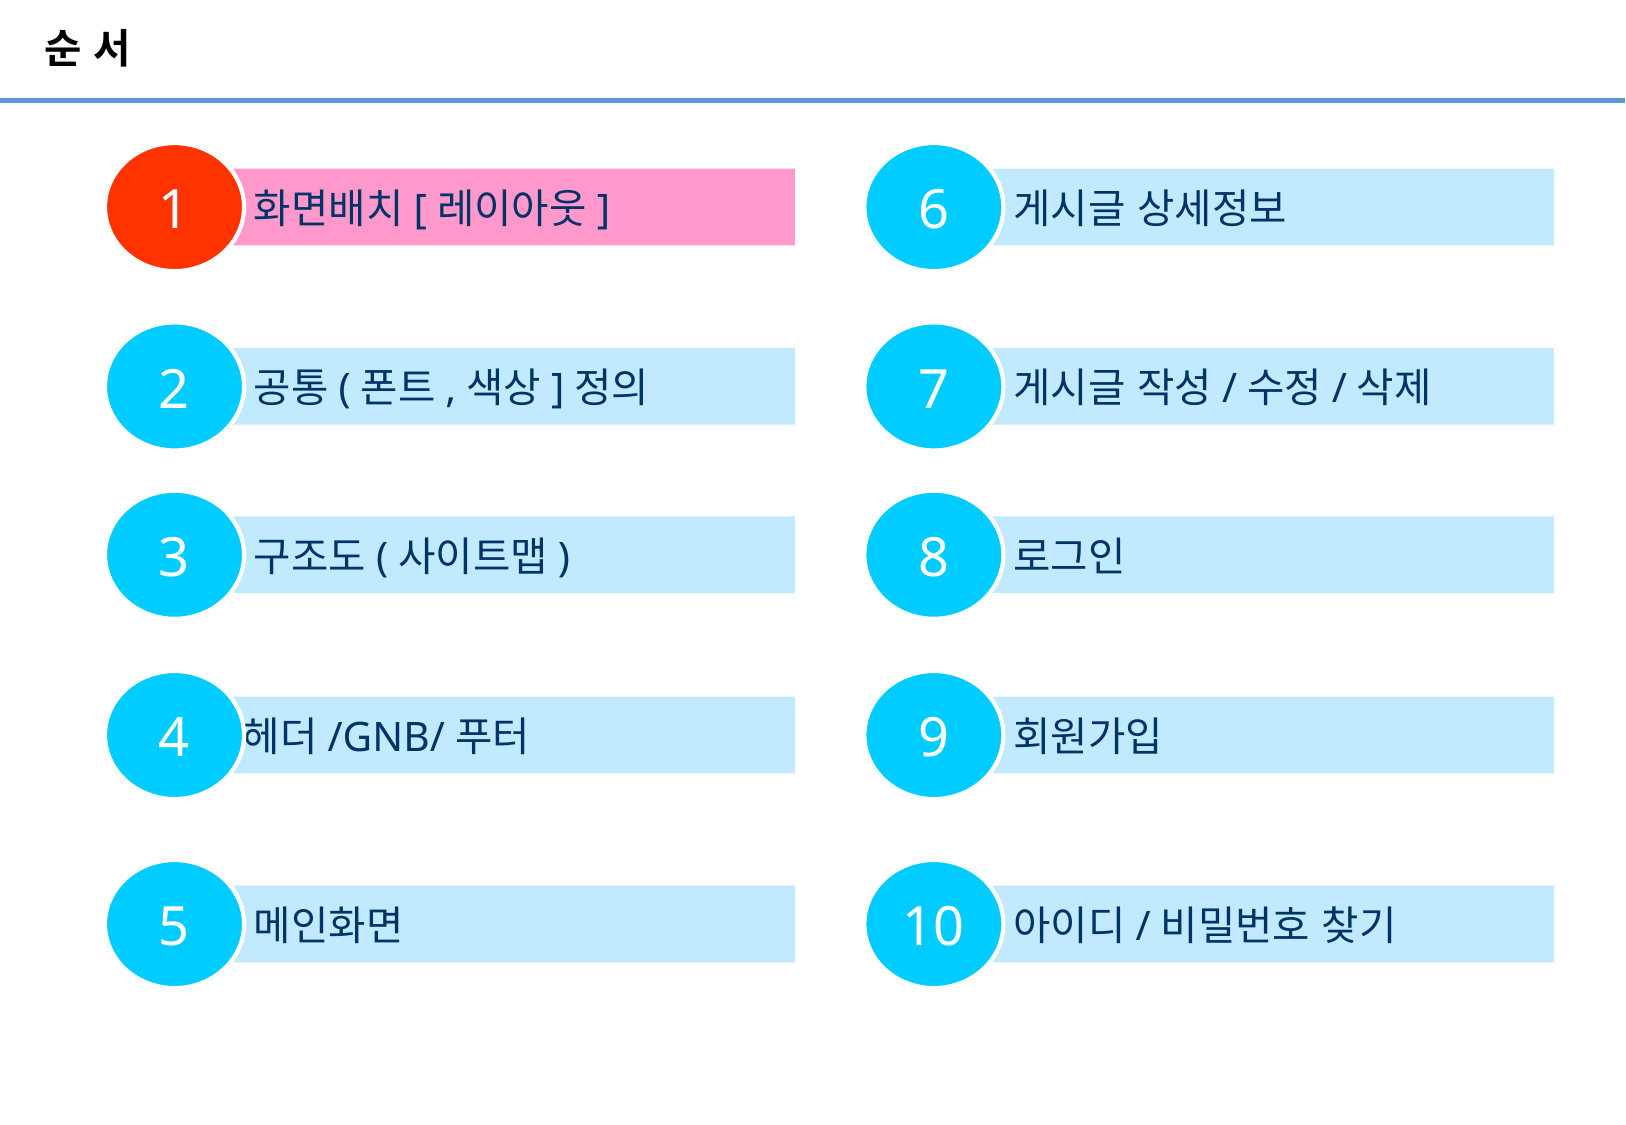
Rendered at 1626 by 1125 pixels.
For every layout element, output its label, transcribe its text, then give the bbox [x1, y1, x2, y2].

text_box 9 [864, 670, 1004, 800]
text_box 2 [105, 322, 245, 451]
text_box 로그인 [990, 516, 1555, 594]
title 순 서 [44, 0, 1108, 102]
text_box 10 [864, 860, 1004, 989]
text_box 게시글 작성/수정/삭제 [991, 348, 1555, 425]
text_box 아이디/비밀번호 찾기 [990, 885, 1555, 963]
text_box 화면배치[레이아웃] [231, 168, 795, 246]
text_box 7 [864, 322, 1004, 451]
text_box 헤더/GNB/푸터 [231, 696, 795, 774]
text_box 구조도(사이트맵) [231, 516, 795, 594]
text_box 8 [864, 490, 1004, 619]
text_box 회원가입 [990, 696, 1555, 774]
text_box 메인화면 [231, 885, 795, 963]
text_box 게시글 상세정보 [990, 168, 1555, 246]
text_box 5 [105, 860, 245, 989]
text_box 1 [105, 143, 245, 272]
text_box 4 [105, 670, 245, 800]
text_box 공통(폰트,색상]정의 [231, 348, 795, 425]
text_box 3 [105, 490, 245, 619]
text_box 6 [864, 143, 1004, 272]
